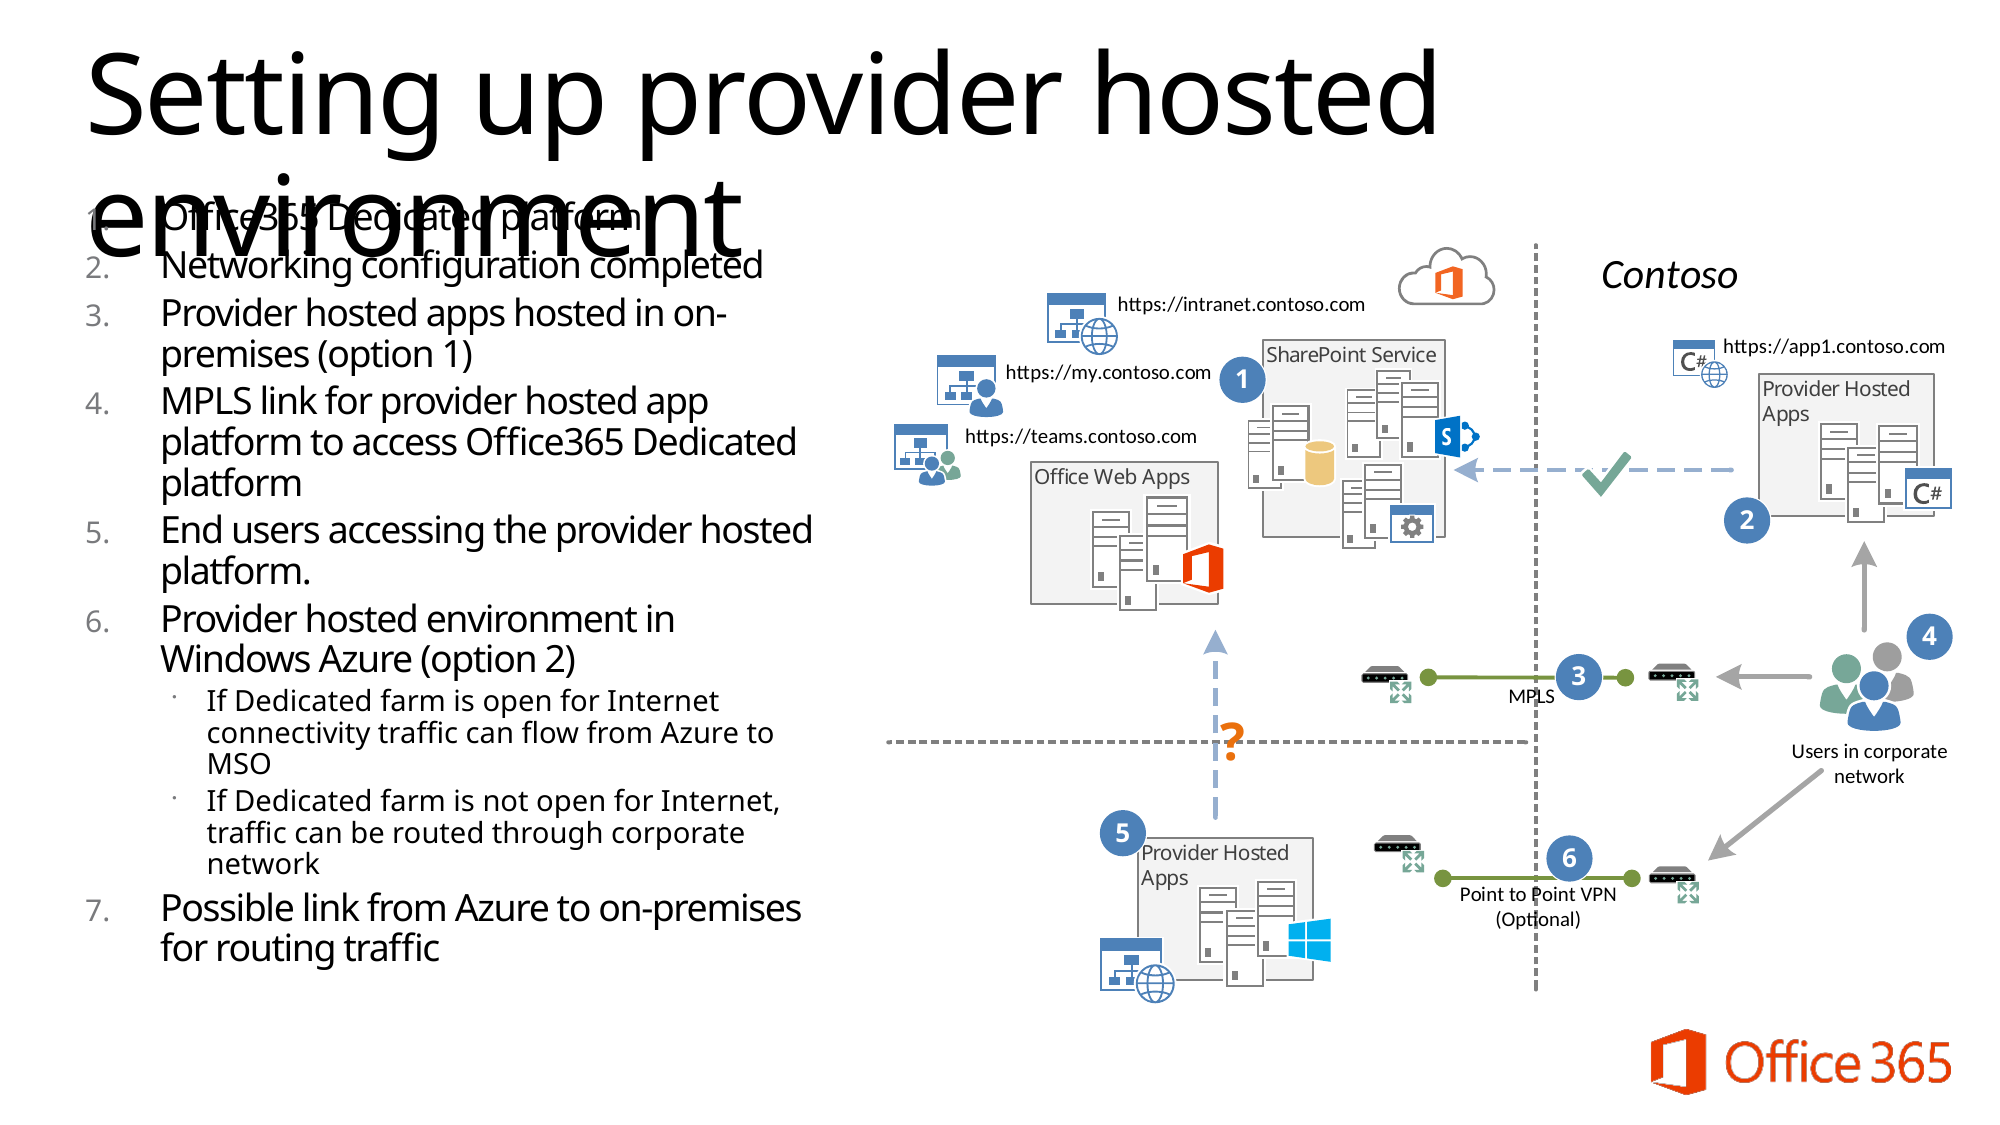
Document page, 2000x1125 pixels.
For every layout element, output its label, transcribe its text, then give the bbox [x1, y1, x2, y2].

title Setting up provider hosted environment [85, 37, 1914, 161]
list Office365 Dedicated platform Networking configuration completed Provider hosted apps hosted in on-premises (option 1) MPLS link for provider hosted app platform to access Office365 Dedicated platform End users accessing the provider hosted platform. Provider hosted environment in Windows Azure (option 2) If Dedicated farm is open for Internet connectivity traffic can flow from Azure to MSO If Dedicated farm is not open for Internet, traffic can be routed through corporate network Possible link from Azure to on-premises for routing traffic [85, 198, 832, 1045]
picture [885, 237, 1978, 1124]
